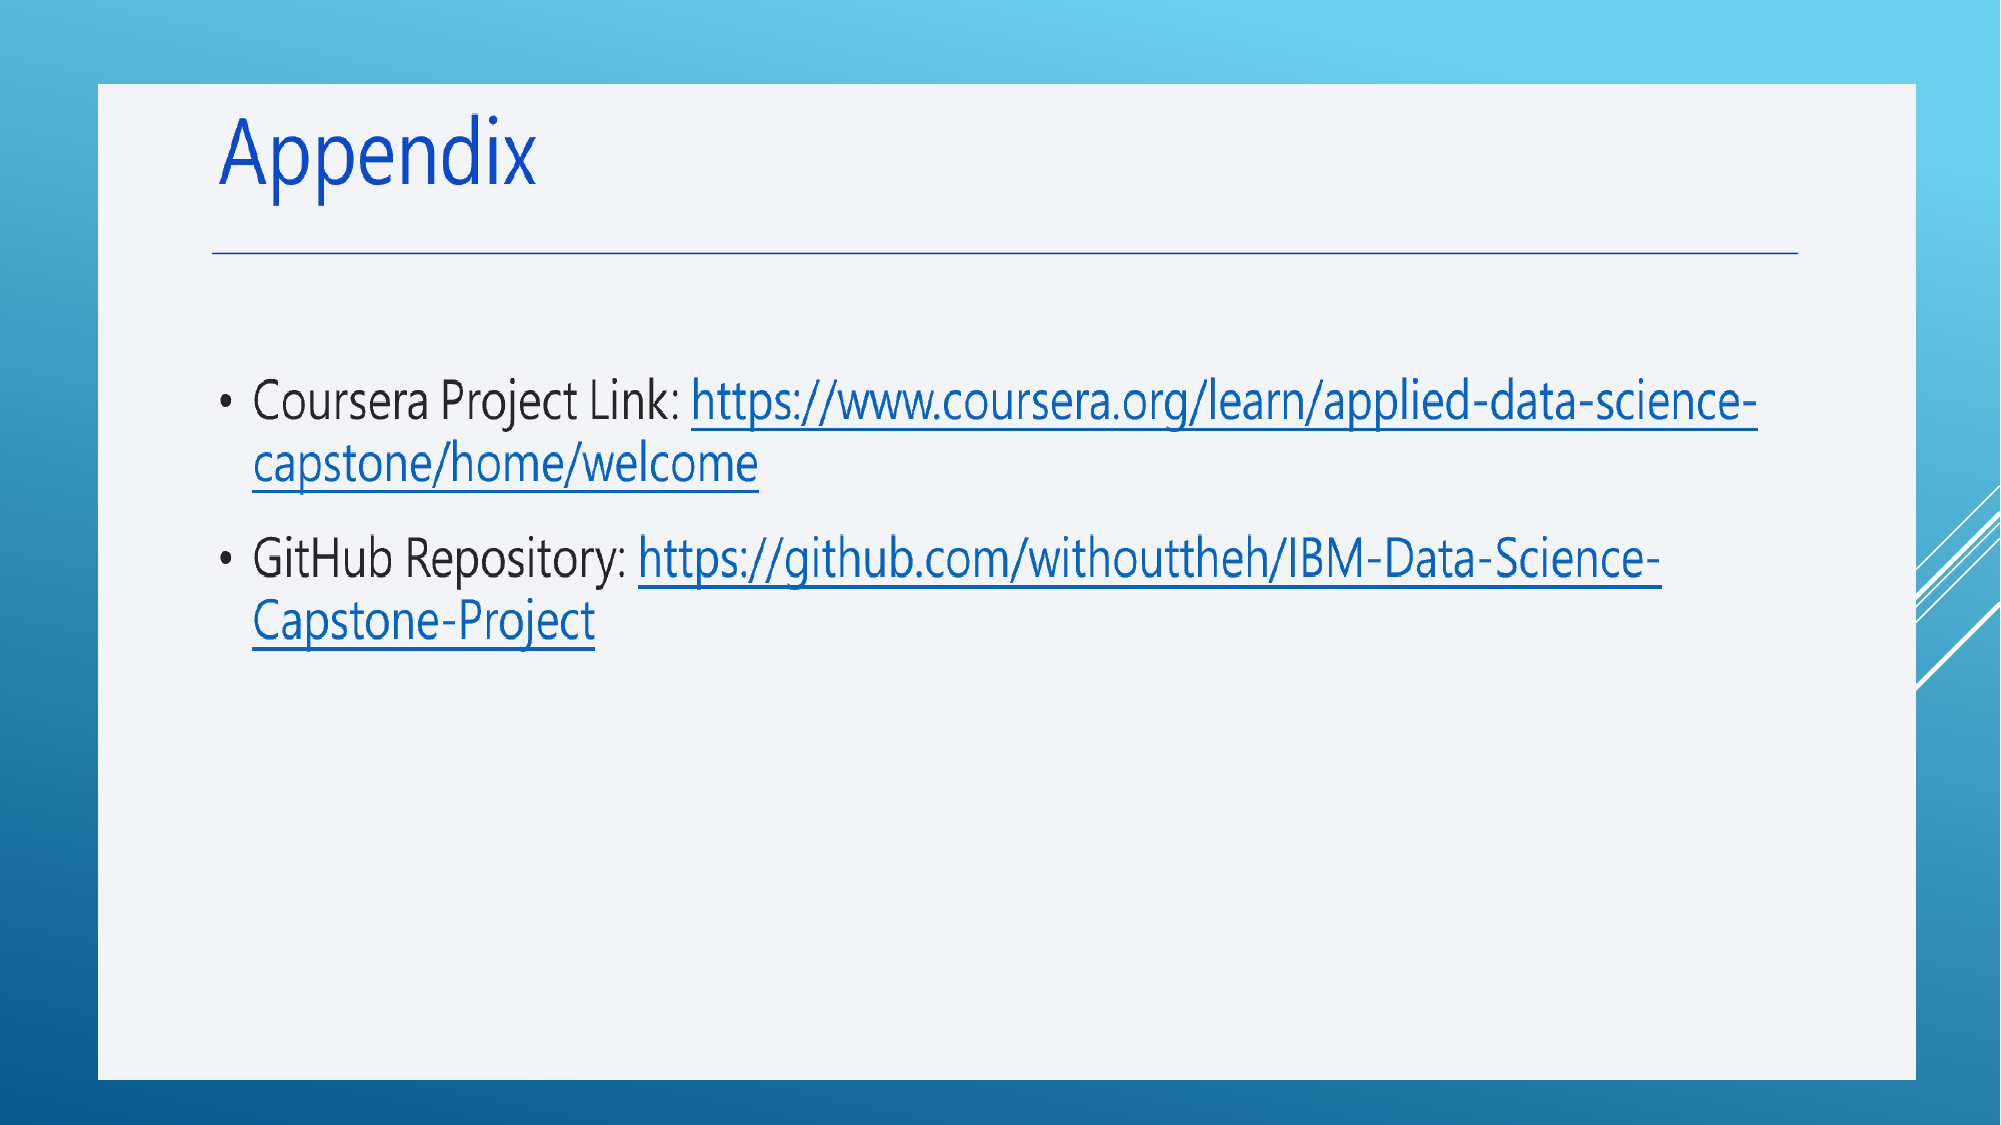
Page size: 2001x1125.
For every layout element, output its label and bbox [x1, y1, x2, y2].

picture [98, 84, 1916, 1080]
